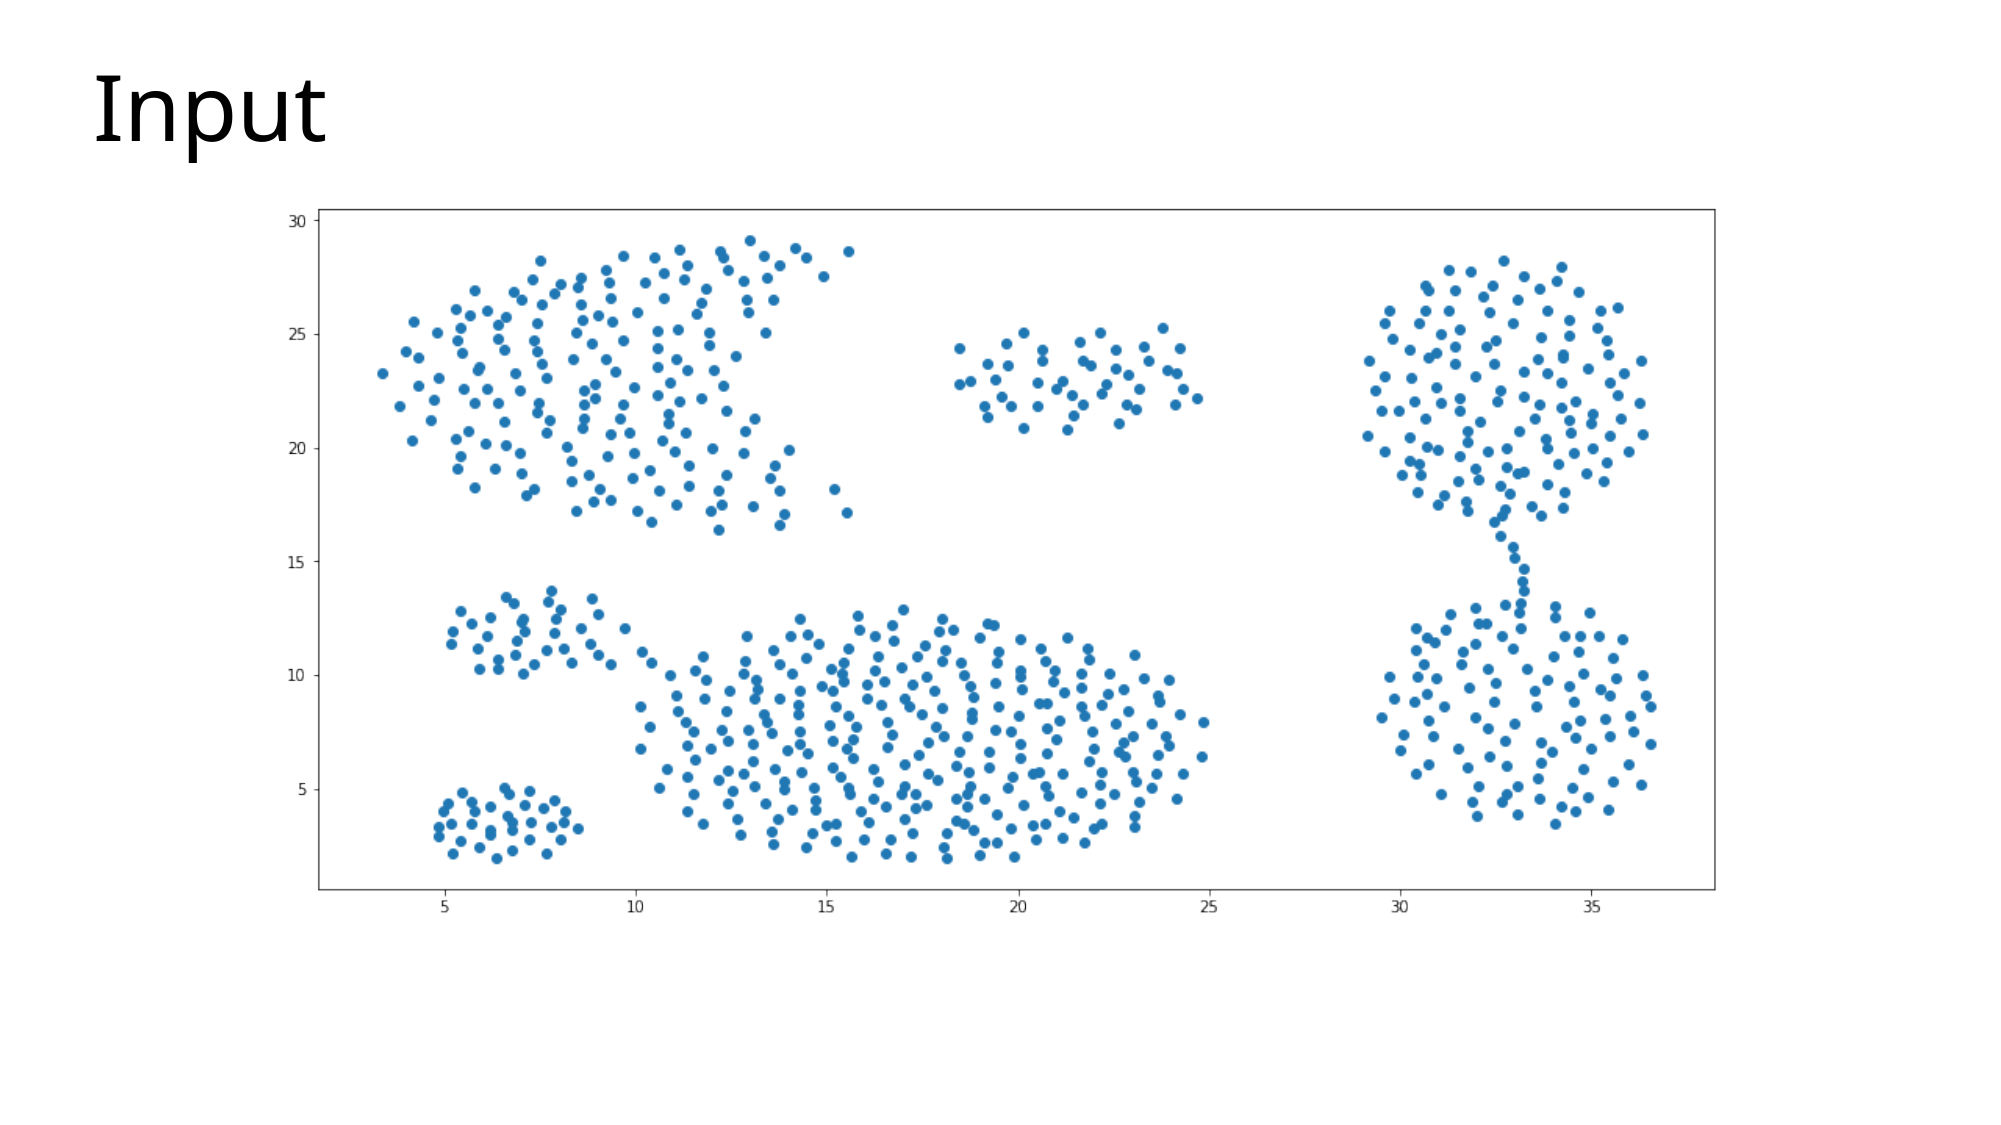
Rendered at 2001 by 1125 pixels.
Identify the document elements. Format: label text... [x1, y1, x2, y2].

picture [276, 198, 1724, 927]
title Input [78, 52, 1804, 171]
